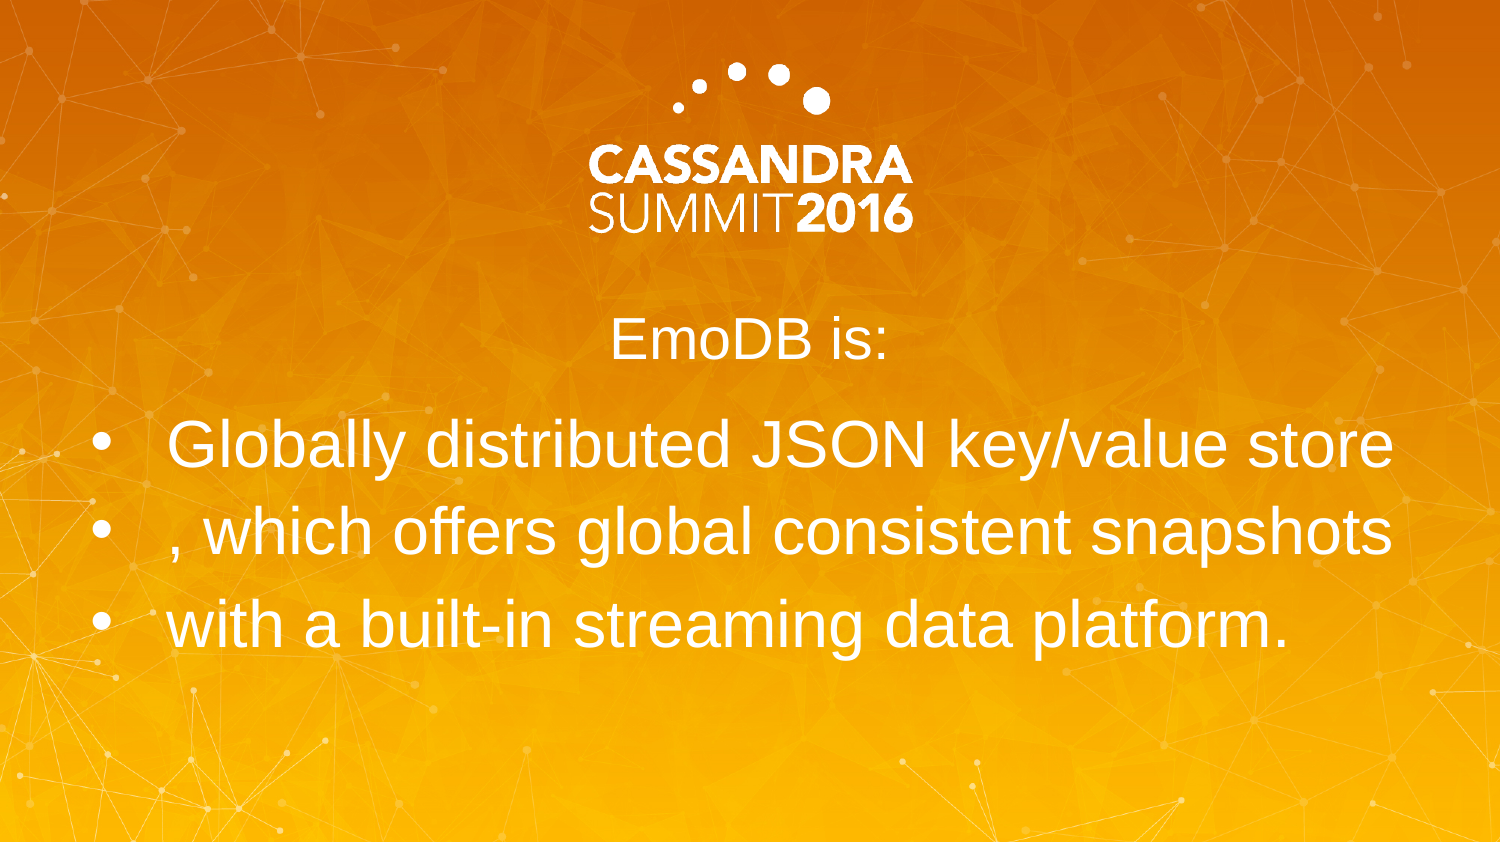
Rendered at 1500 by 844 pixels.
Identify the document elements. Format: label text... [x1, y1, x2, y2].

text_box with a built-in streaming data platform. [74, 551, 1425, 690]
text_box , which offers global consistent snapshots [74, 459, 1425, 551]
text_box Globally distributed JSON key/value store [74, 371, 1425, 459]
picture [0, 0, 1500, 842]
title EmoDB is: [75, 292, 1425, 371]
